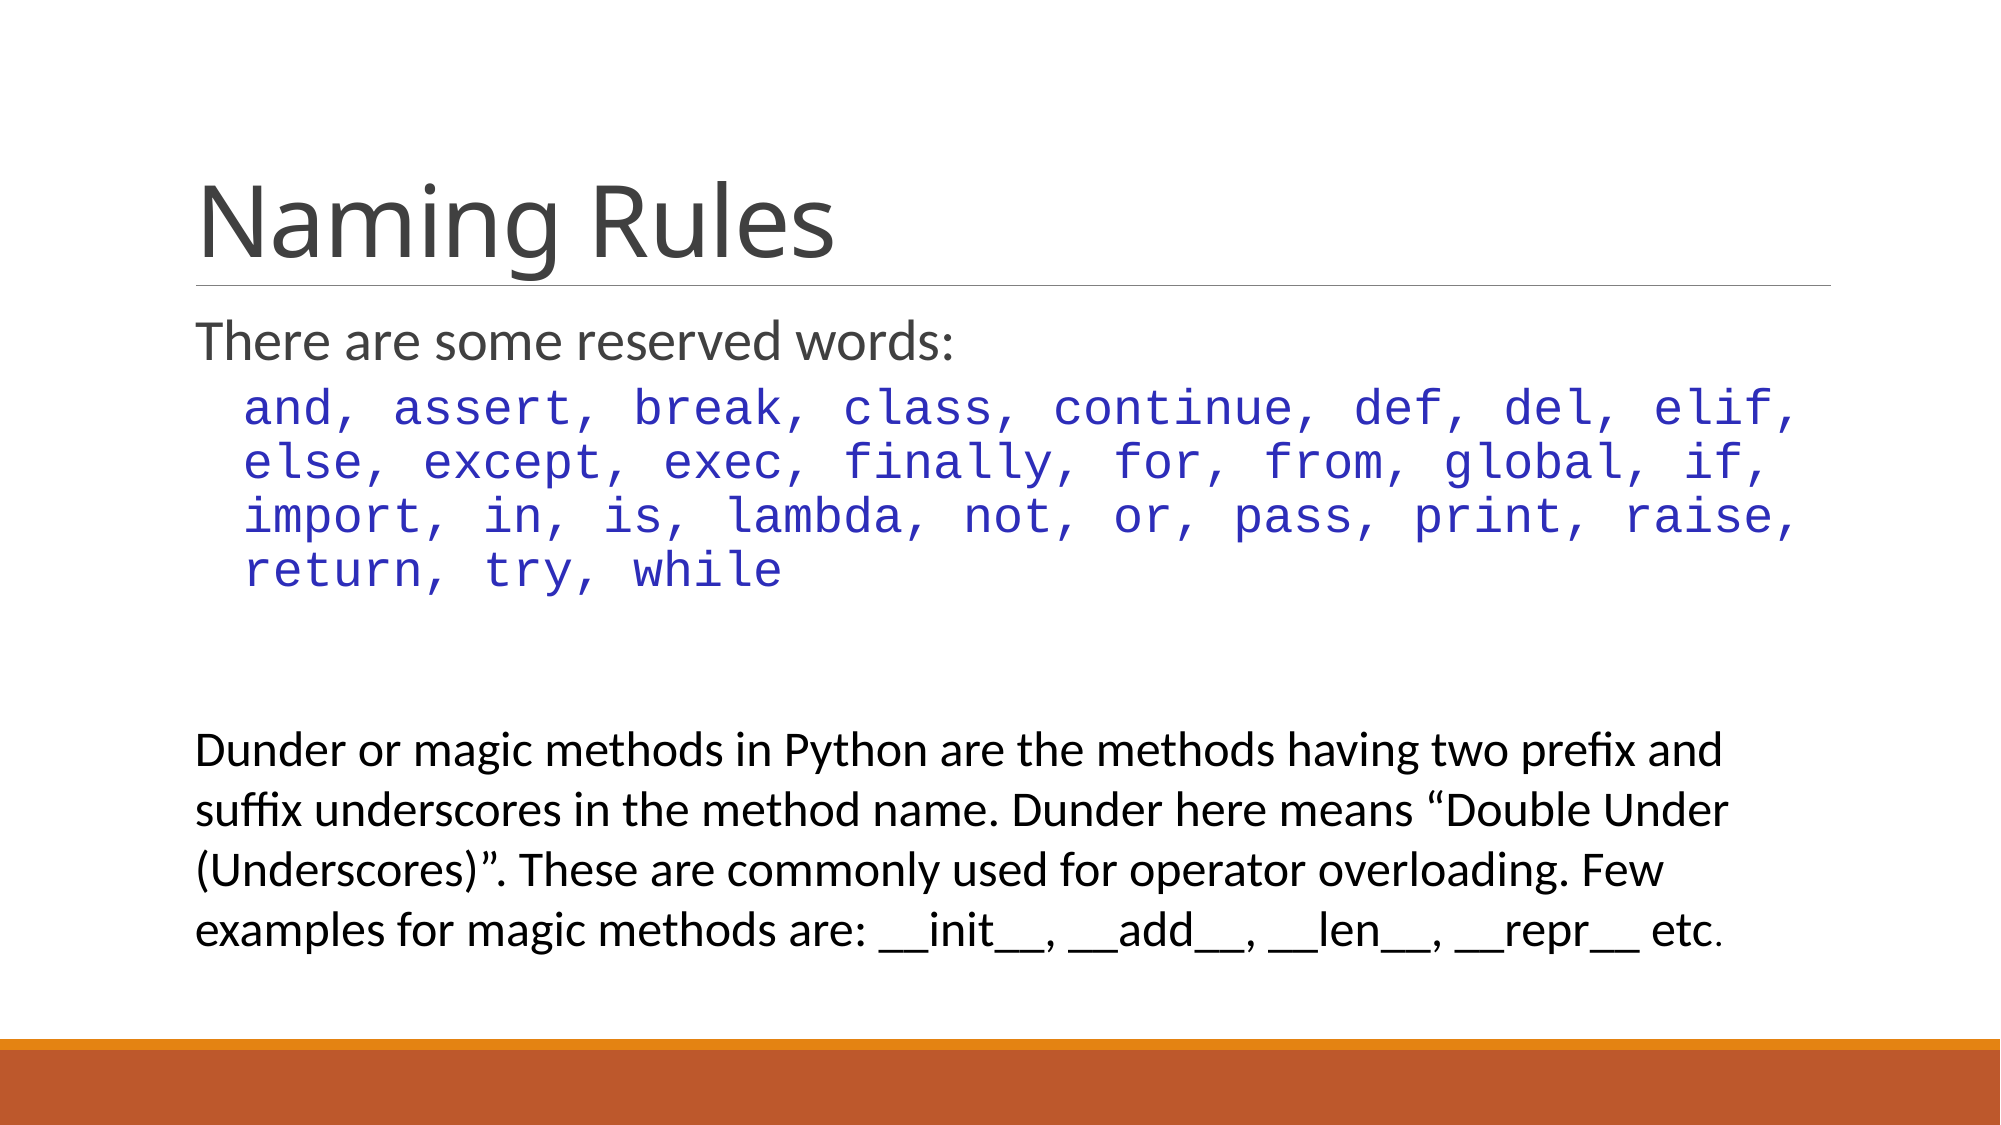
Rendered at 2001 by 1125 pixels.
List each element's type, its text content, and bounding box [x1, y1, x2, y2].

text_box Dunder or magic methods in Python are the methods having two prefix and suffix underscores in the method name. Dunder here means “Double Under (Underscores)”. These are commonly used for operator overloading. Few examples for magic methods are: __init__, __add__, __len__, __repr__ etc. [179, 709, 1802, 965]
title Naming Rules [180, 47, 1830, 285]
list There are some reserved words: and, assert, break, class, continue, def, del, elif, else, except, exec, finally, for, from, global, if, import, in, is, lambda, not, or, pass, print, raise, return, try, while [180, 302, 1830, 963]
